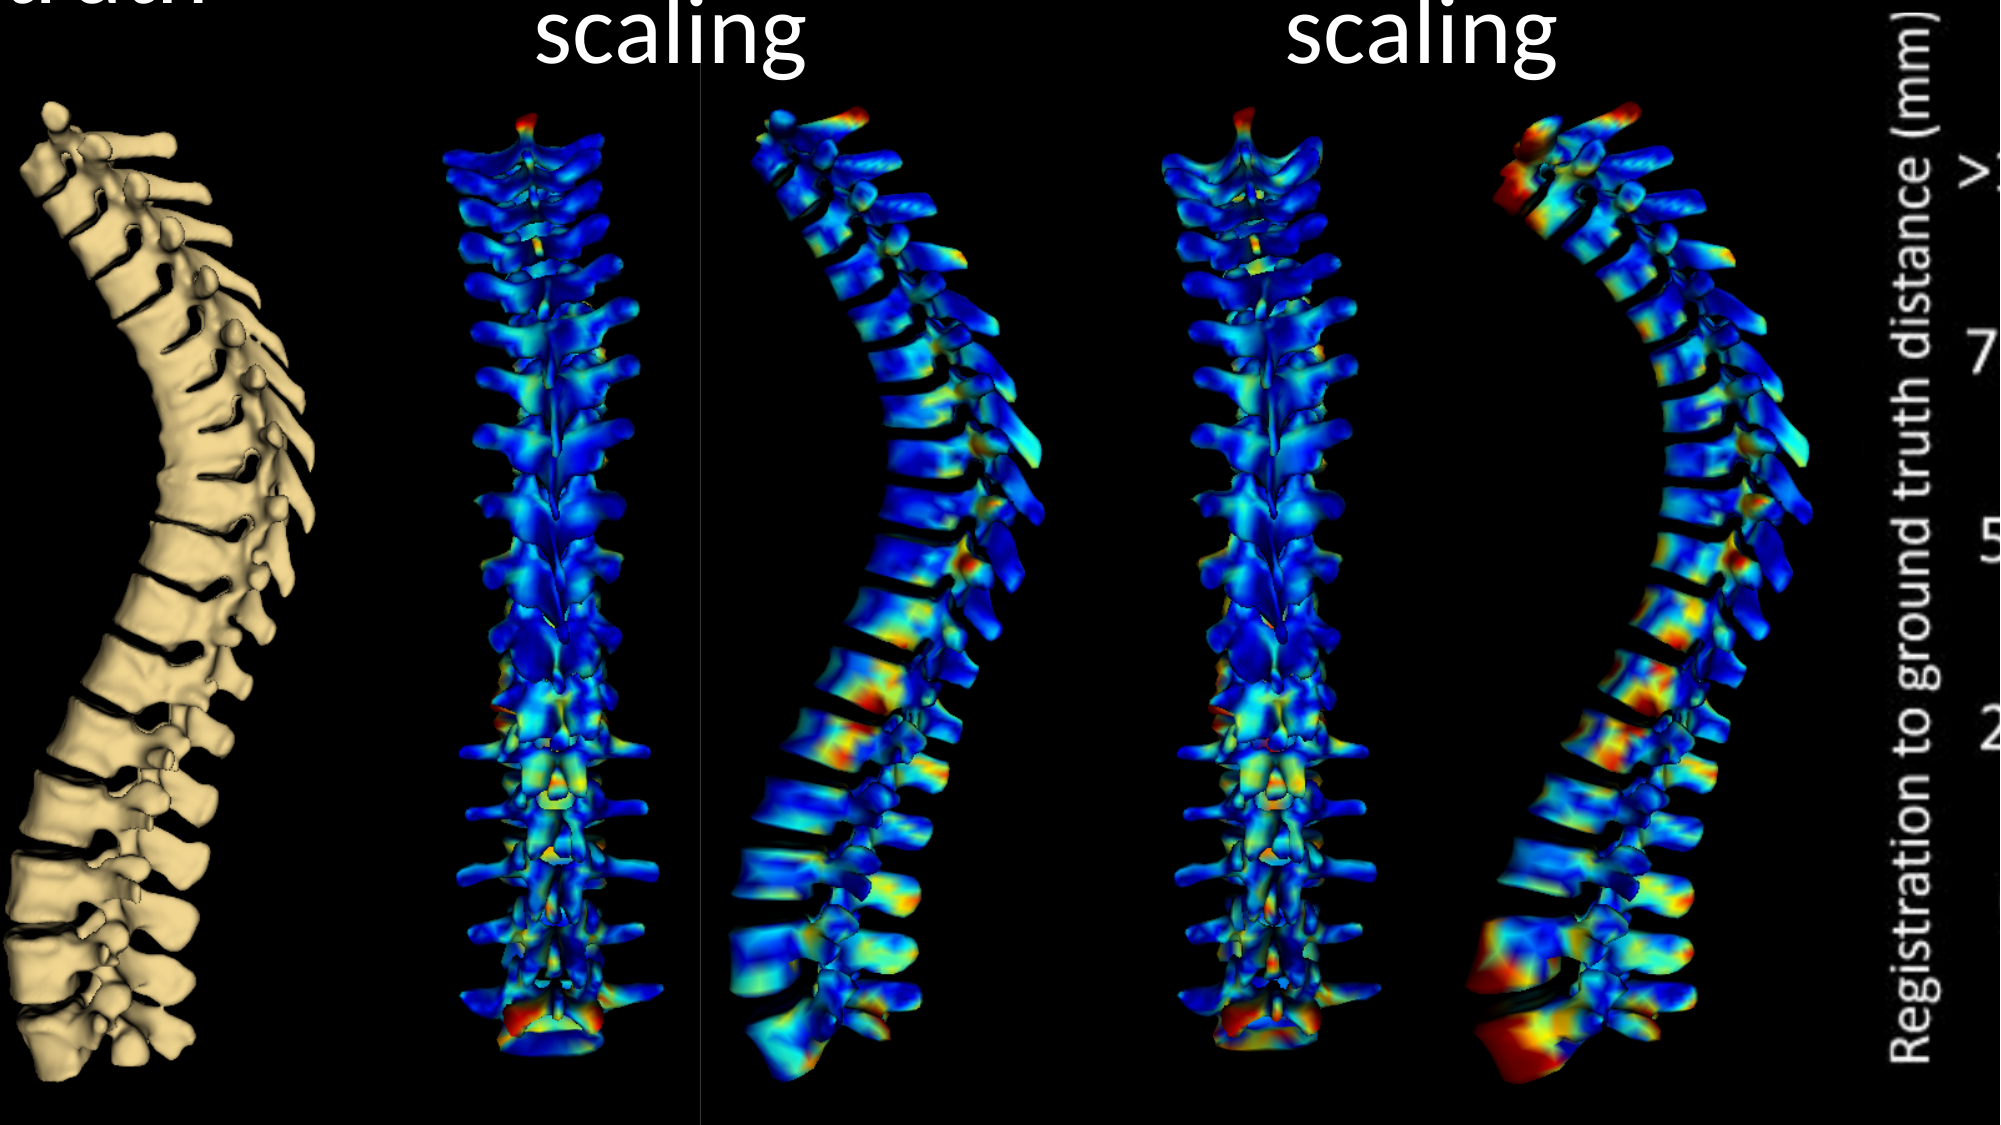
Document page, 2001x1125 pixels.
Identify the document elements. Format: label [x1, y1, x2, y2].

text_box [0, 0, 2000, 1125]
